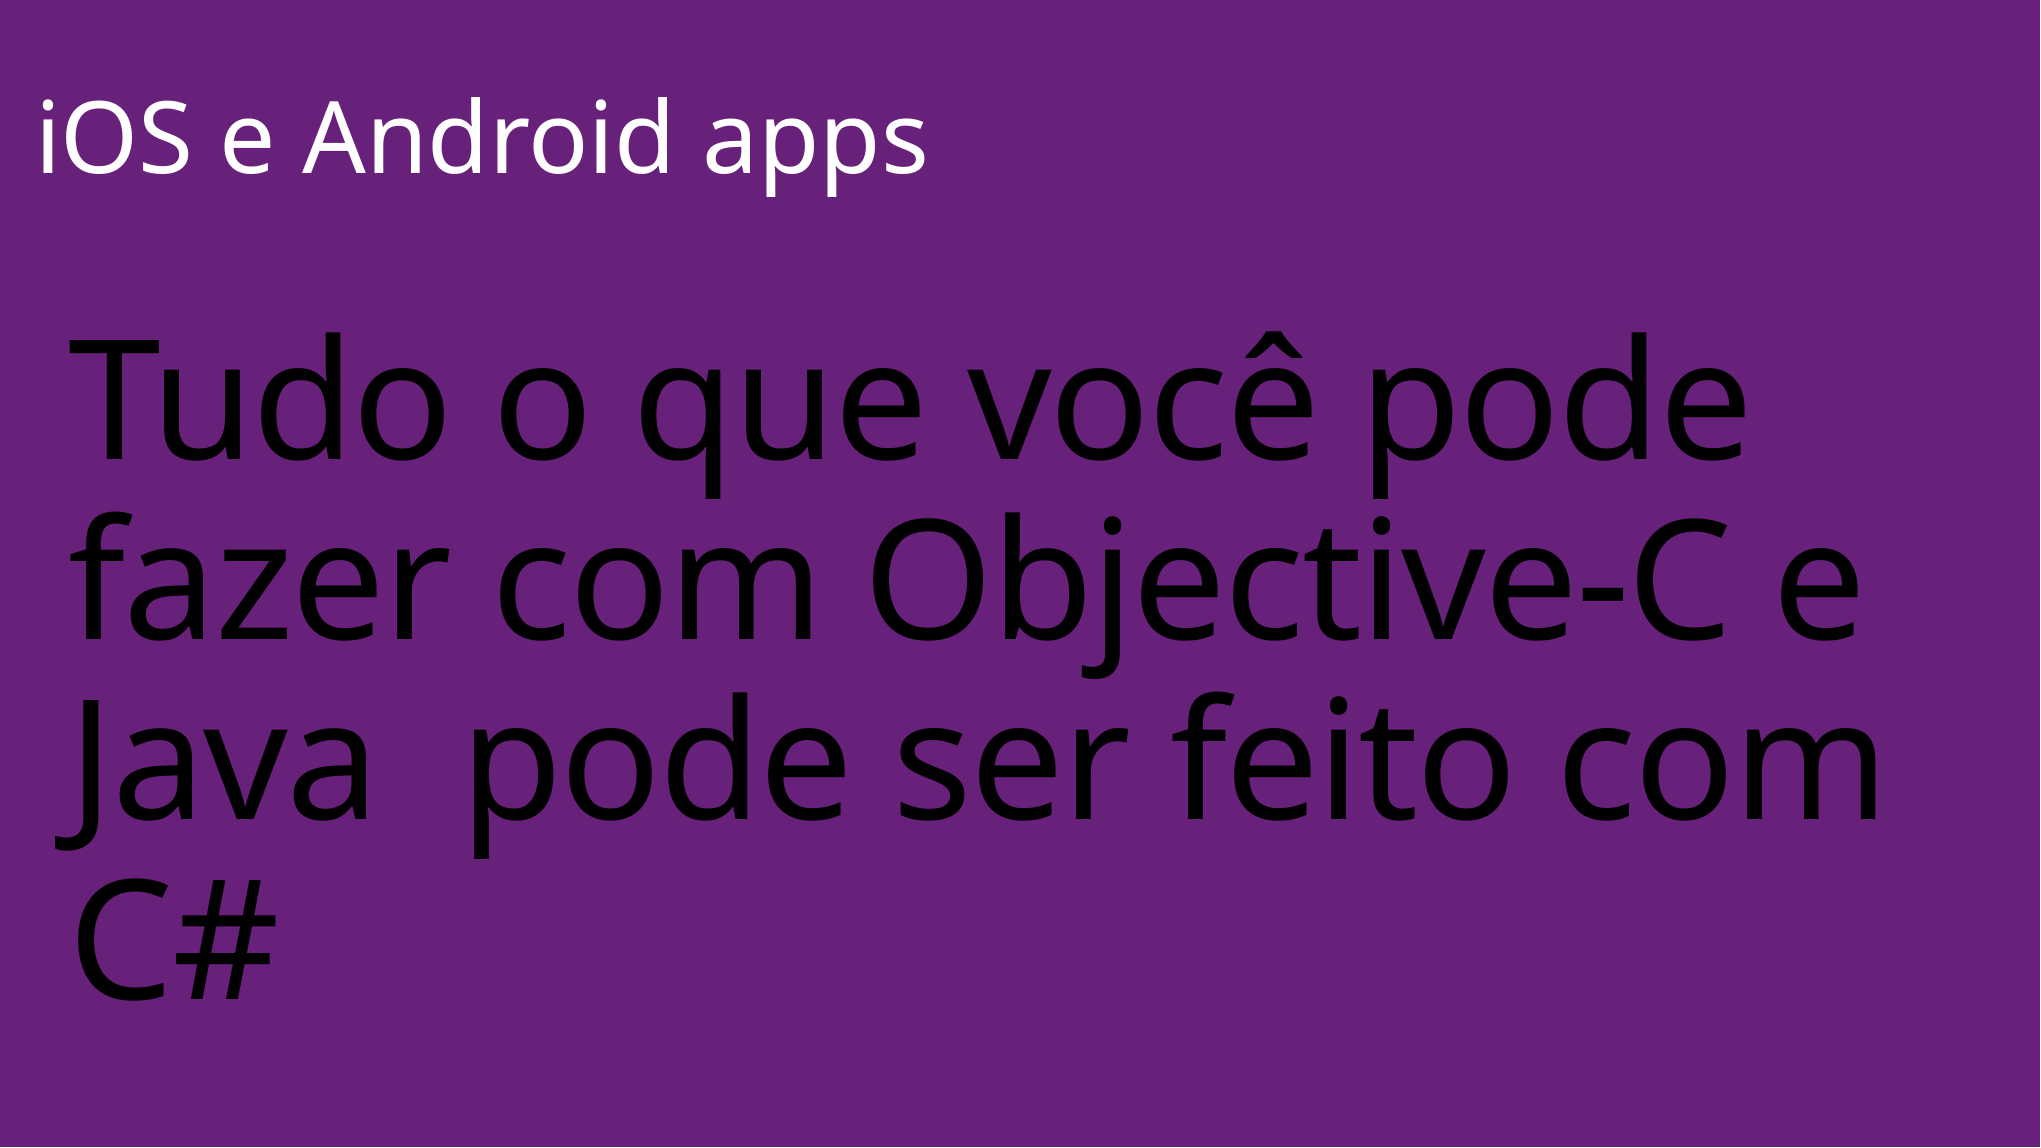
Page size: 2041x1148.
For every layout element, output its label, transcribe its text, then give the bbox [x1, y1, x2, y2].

title Tudo o que você pode fazer com Objective-C e Java pode ser feito com C# [45, 301, 1996, 847]
text_box iOS e Android apps [20, 66, 945, 201]
